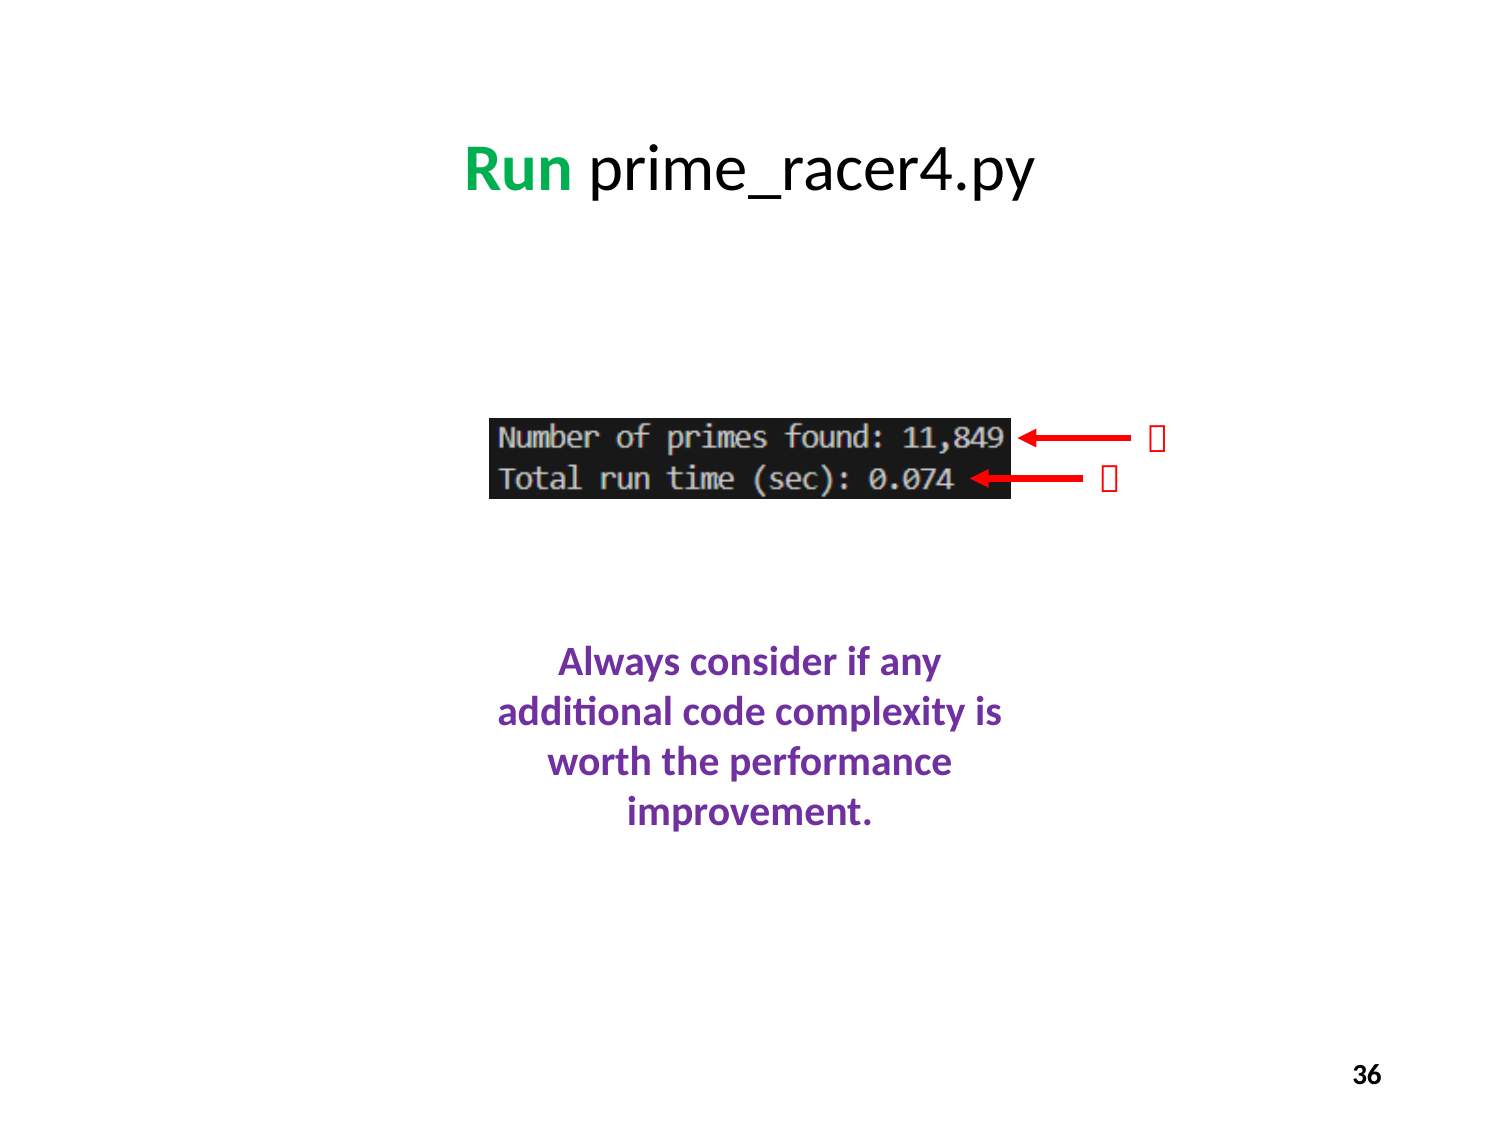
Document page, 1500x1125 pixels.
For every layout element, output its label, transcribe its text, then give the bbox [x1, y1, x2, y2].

slide_number 36 [1059, 1042, 1397, 1103]
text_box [969, 448, 1147, 509]
text_box Always consider if any additional code complexity is worth the performance improvement. [456, 626, 1043, 842]
picture [489, 418, 1011, 499]
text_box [1017, 407, 1195, 469]
title Run prime_racer4.py [103, 59, 1397, 278]
